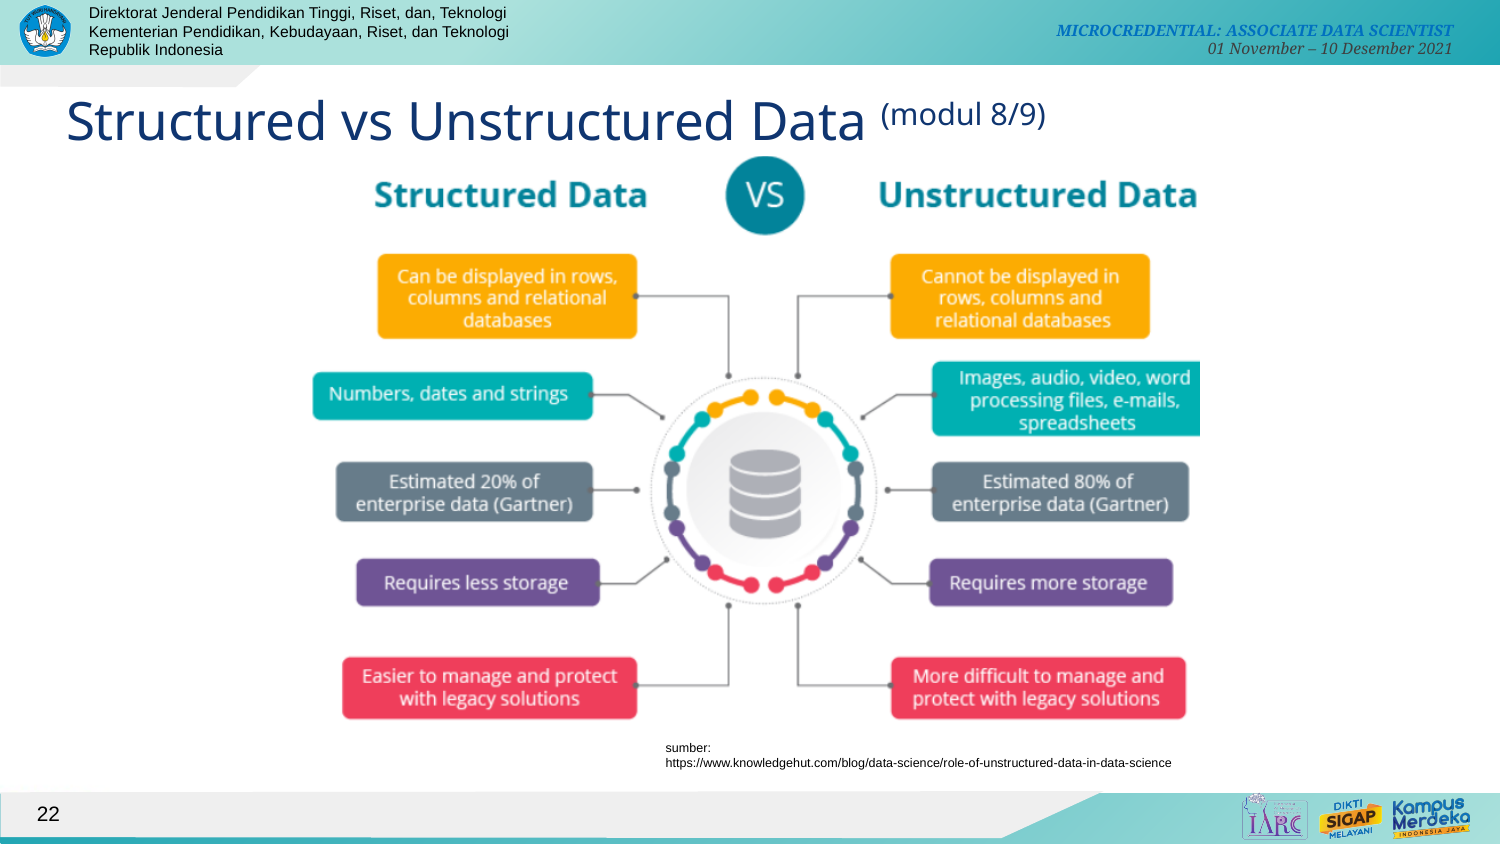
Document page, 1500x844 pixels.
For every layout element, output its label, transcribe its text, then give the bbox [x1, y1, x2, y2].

picture [1393, 798, 1470, 839]
slide_number 22 [0, 790, 75, 836]
title Structured vs Unstructured Data (modul 8/9) [51, 72, 1449, 167]
picture [16, 3, 74, 61]
picture [0, 65, 1500, 843]
picture [1319, 796, 1382, 842]
text_box sumber: https://www.knowledgehut.com/blog/data-science/role-of-unstructured-data-in-data-science [650, 741, 1187, 778]
